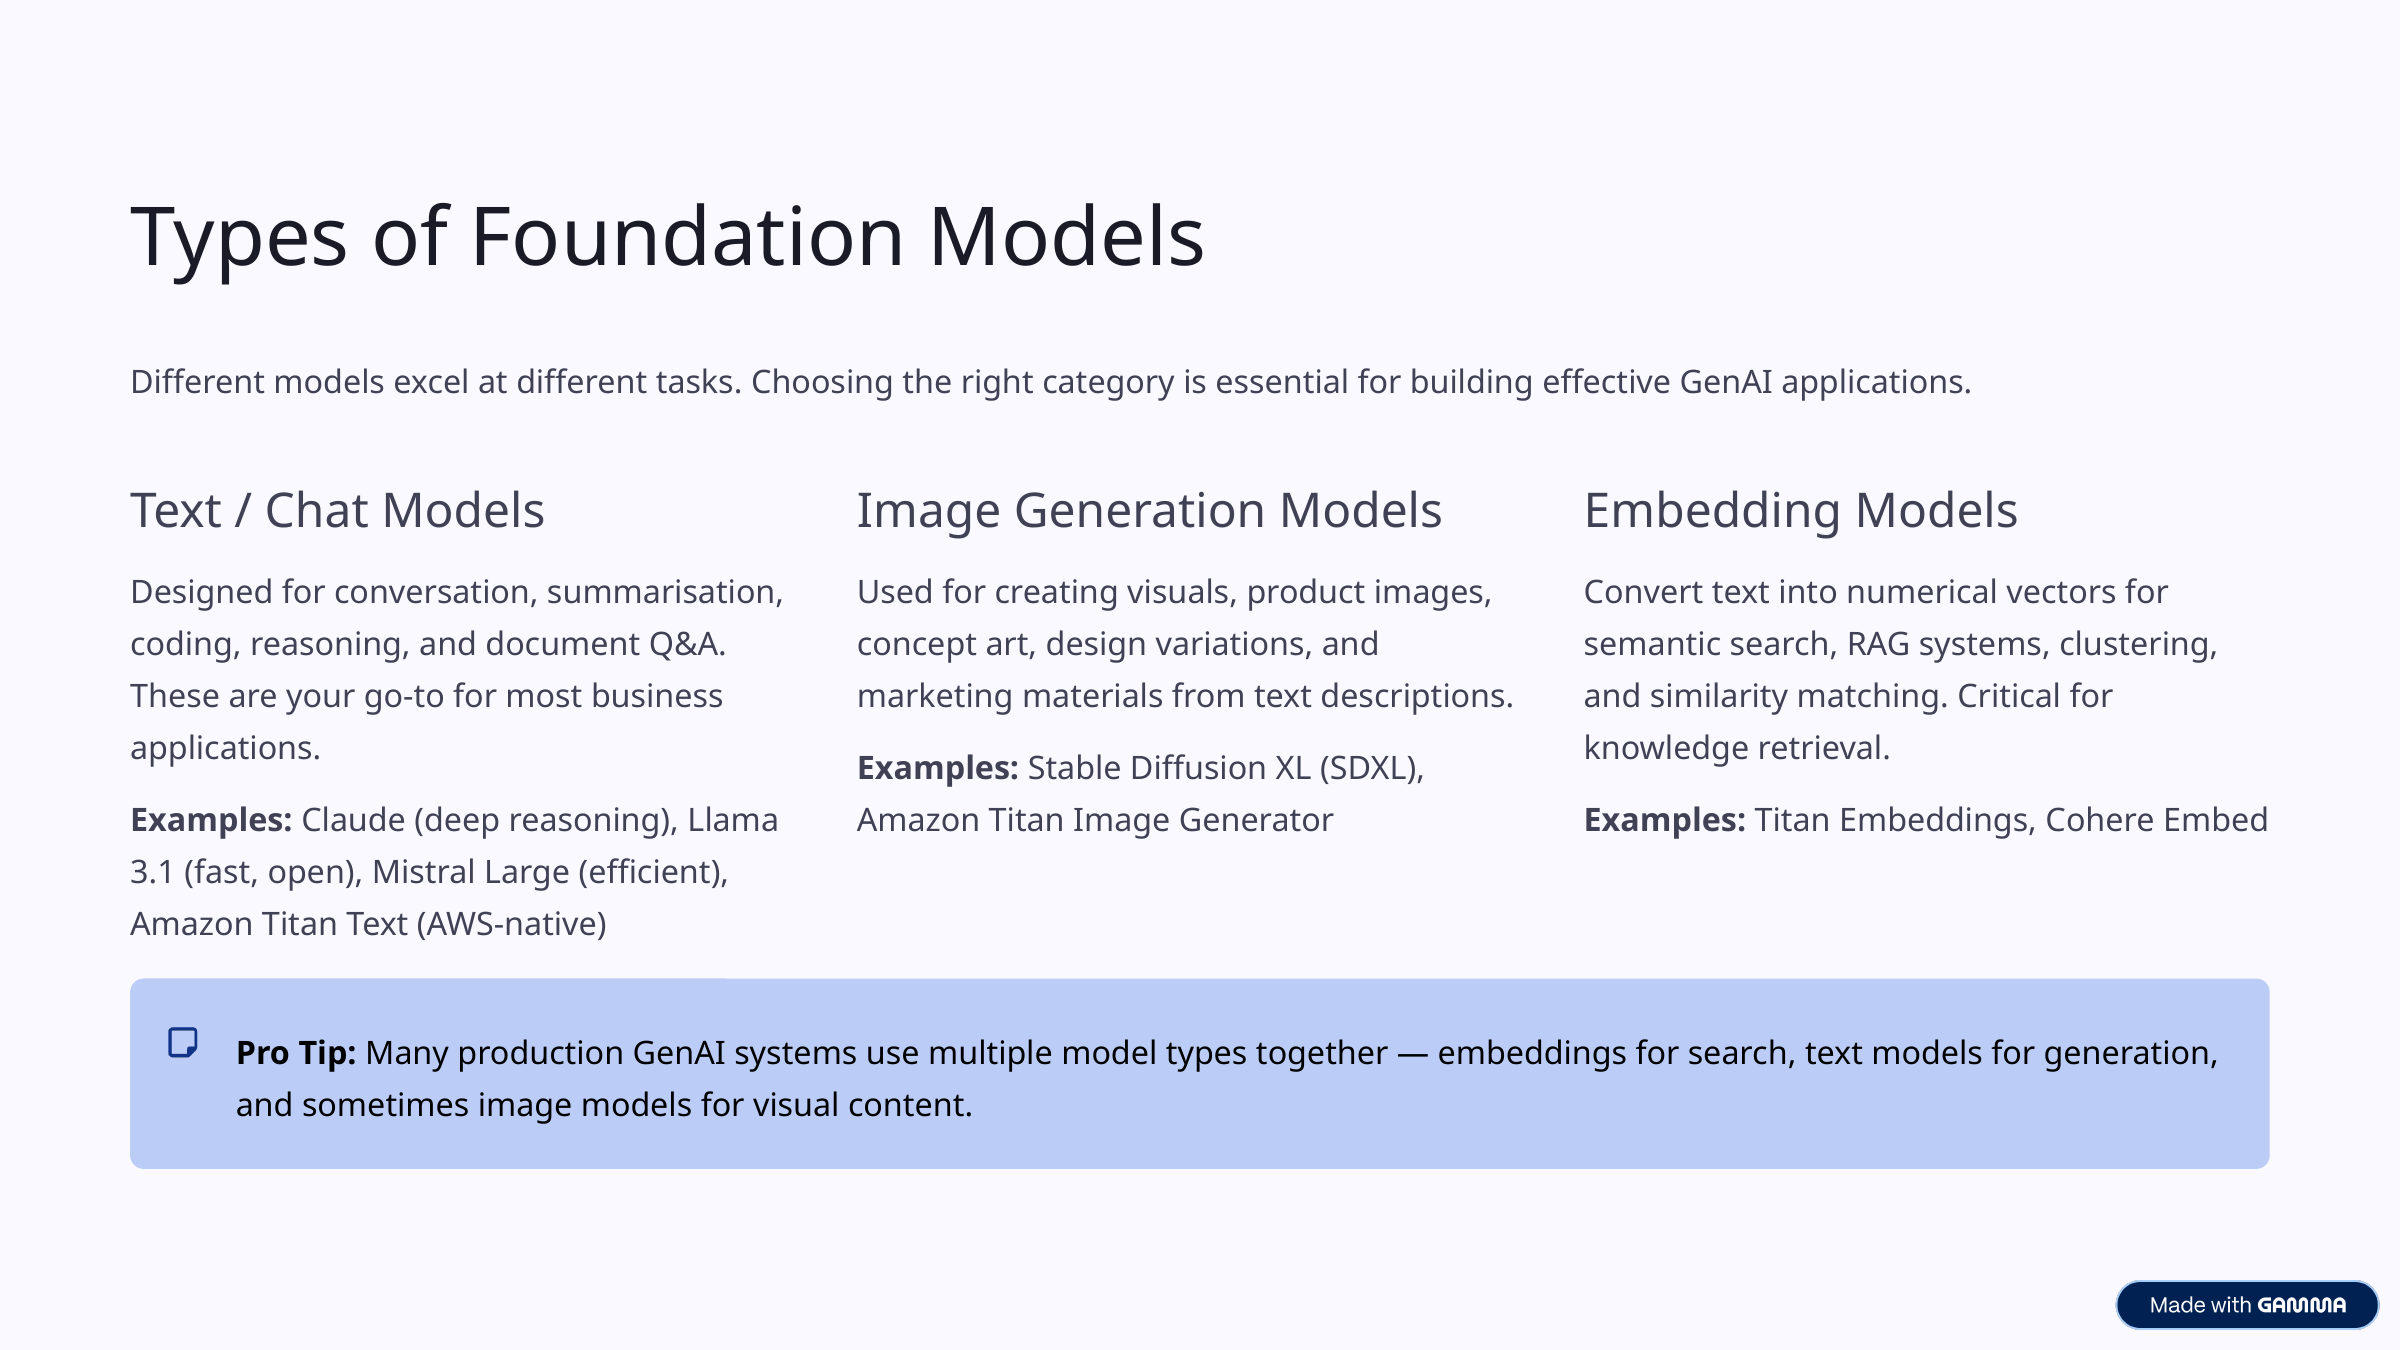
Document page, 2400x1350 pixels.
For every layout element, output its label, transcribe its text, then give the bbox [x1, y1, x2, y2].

text_box Examples: Stable Diffusion XL (SDXL), Amazon Titan Image Generator [856, 733, 1543, 838]
text_box Examples: Claude (deep reasoning), Llama 3.1 (fast, open), Mistral Large (efficient), Amazon Titan Text (AWS-native) [130, 785, 817, 942]
text_box Convert text into numerical vectors for semantic search, RAG systems, clustering, and similarity matching. Critical for knowledge retrieval. [1583, 557, 2270, 767]
text_box Image Generation Models [856, 477, 1483, 539]
text_box Embedding Models [1583, 477, 2073, 539]
picture [162, 1025, 204, 1059]
text_box Designed for conversation, summarisation, coding, reasoning, and document Q&A. These are your go-to for most business applications. [130, 557, 817, 767]
text_box Pro Tip: Many production GenAI systems use multiple model types together — embeddings for search, text models for generation, and sometimes image models for visual content. [235, 1019, 2238, 1124]
picture [2106, 1271, 2389, 1339]
text_box Different models excel at different tasks. Choosing the right category is essential for building effective GenAI applications. [130, 347, 2270, 400]
text_box [130, 978, 2270, 1169]
text_box Text / Chat Models [130, 477, 619, 539]
text_box Types of Foundation Models [130, 180, 1267, 283]
text_box Examples: Titan Embeddings, Cohere Embed [1583, 785, 2270, 890]
text_box Used for creating visuals, product images, concept art, design variations, and marketing materials from text descriptions. [856, 557, 1543, 714]
